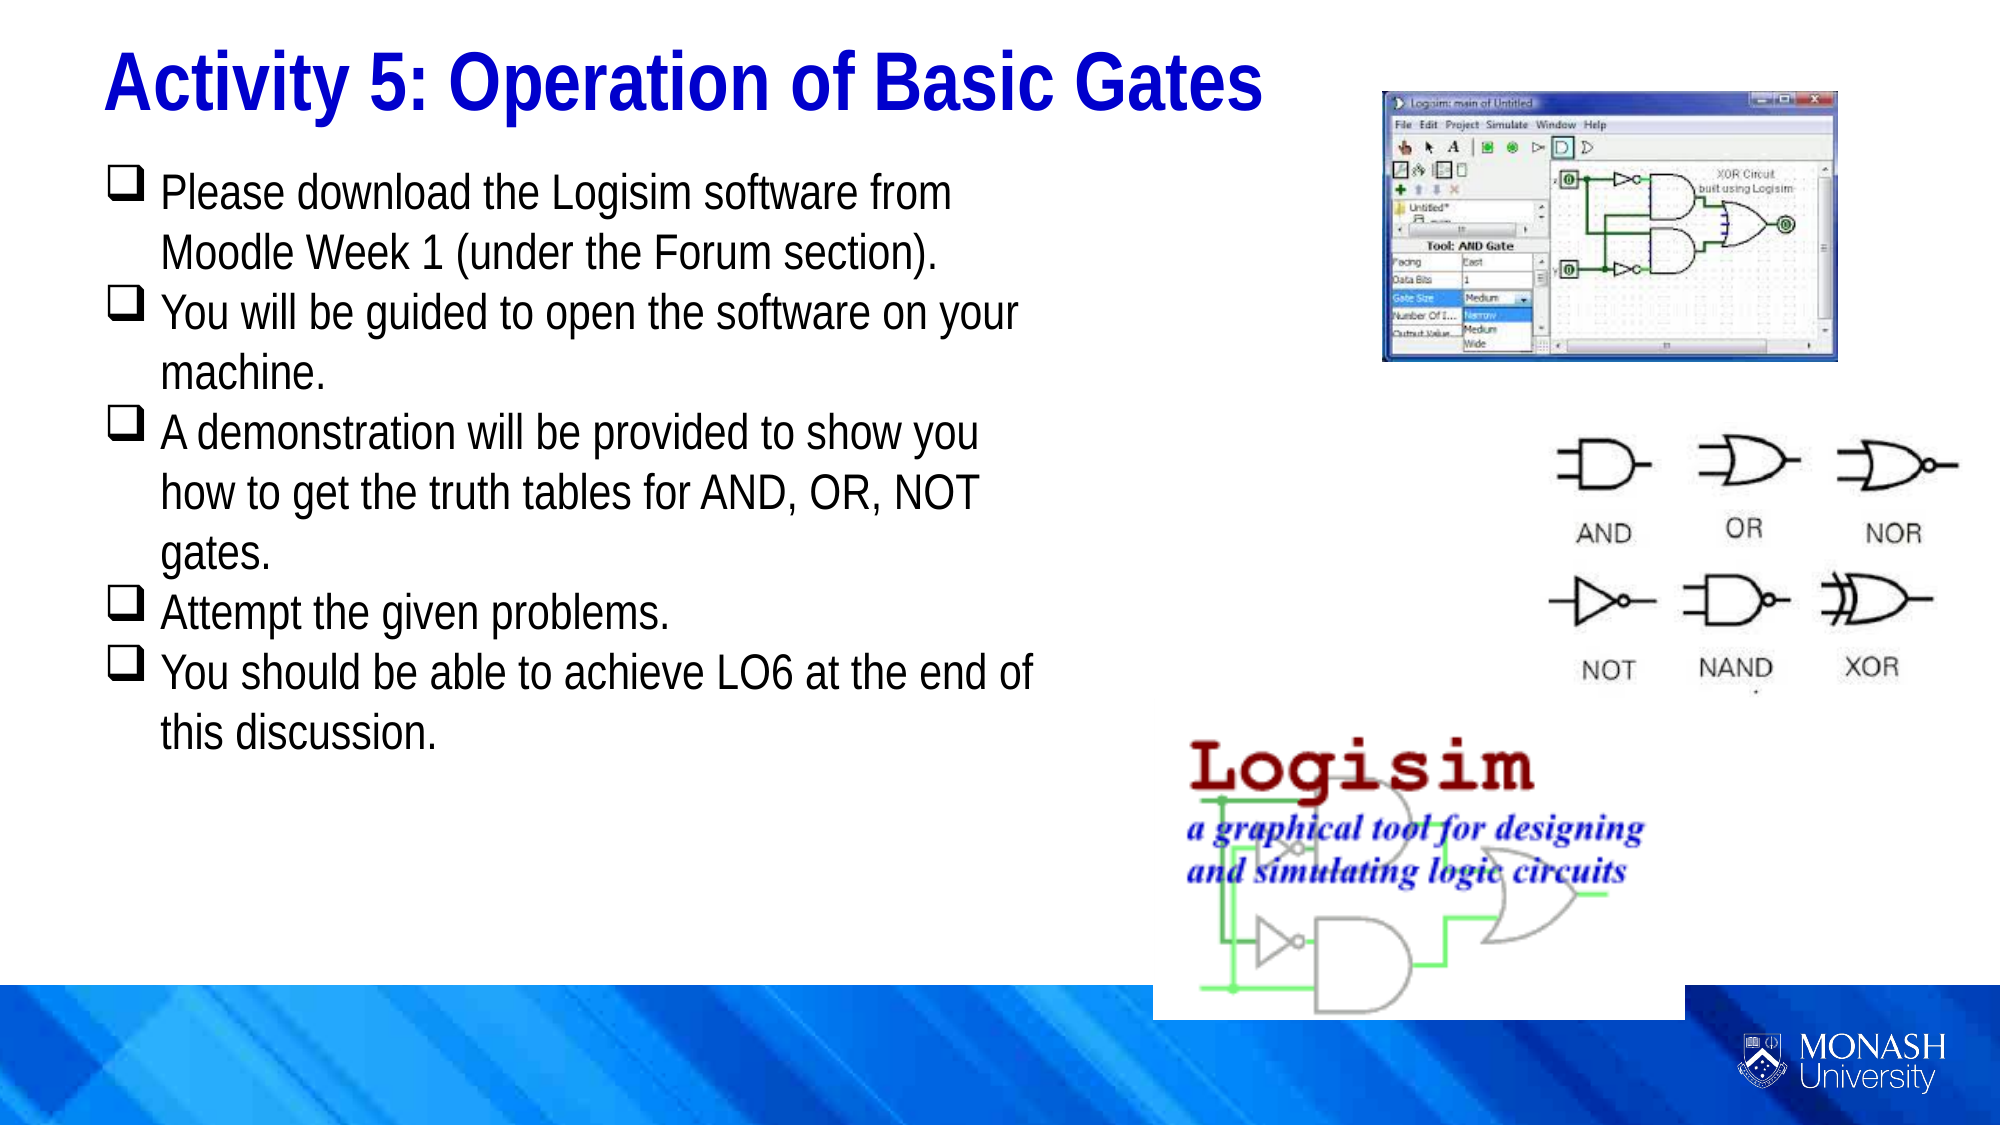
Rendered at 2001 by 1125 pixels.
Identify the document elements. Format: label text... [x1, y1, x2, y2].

picture [0, 422, 2000, 1125]
list Activity 5: Operation of Basic Gates [89, 31, 1312, 152]
picture [1382, 91, 1838, 362]
text_box Please download the Logisim software from Moodle Week 1 (under the Forum section). You will be guided to open the software on your machine. A demonstration will be provided to show you how to get the truth tables for AND, OR, NOT gates. Attempt the given problems. You should be able to achieve LO6 at the end of this discussion. [89, 152, 1066, 827]
